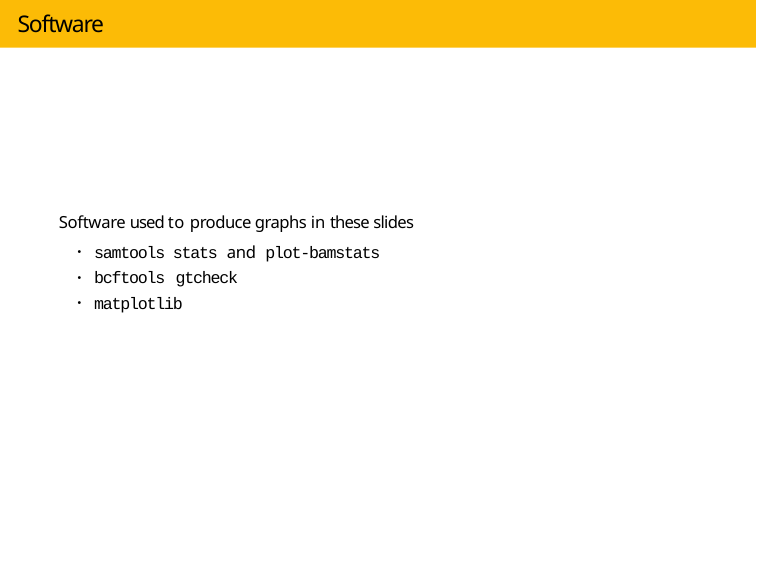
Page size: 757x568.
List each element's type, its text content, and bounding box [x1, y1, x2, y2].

text_box Software used to produce graphs in these slides samtools stats and plot-bamstats bcftools gtcheck matplotlib [56, 211, 504, 314]
title Software [15, 9, 741, 105]
